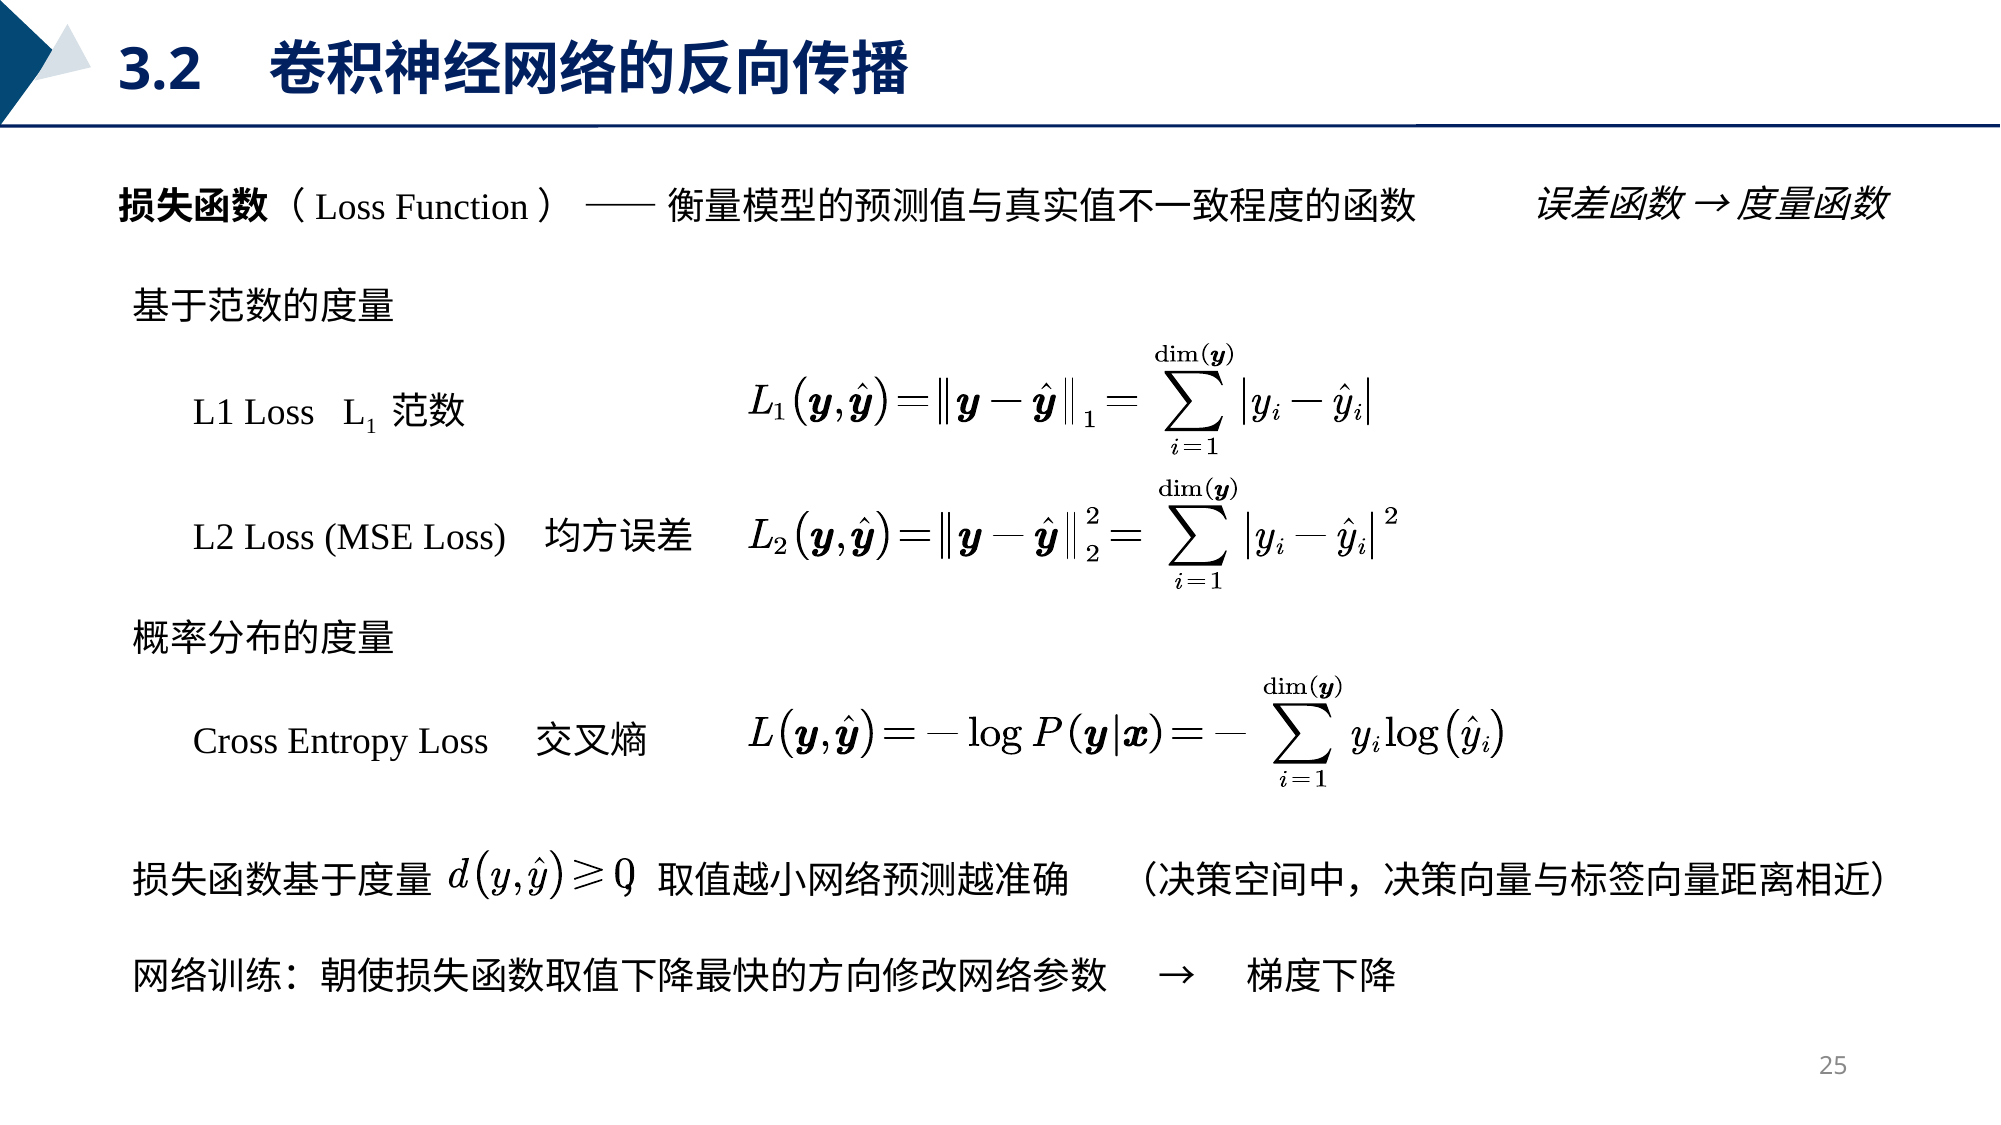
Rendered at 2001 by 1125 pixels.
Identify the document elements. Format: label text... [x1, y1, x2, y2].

text_box 25 [1412, 1042, 1863, 1103]
text_box 3.2 卷积神经网络的反向传播 [103, 23, 1285, 109]
text_box 损失函数（Loss Function） —— 衡量模型的预测值与真实值不一致程度的函数 [103, 129, 1492, 234]
text_box Cross Entropy Loss 交叉熵 [178, 686, 742, 769]
text_box 概率分布的度量 [117, 584, 1428, 667]
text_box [744, 469, 1405, 604]
text_box L2 Loss (MSE Loss) 均方误差 [178, 482, 742, 565]
text_box 损失函数基于度量 ，取值越小网络预测越准确 （决策空间中，决策向量与标签向量距离相近） [117, 826, 1927, 909]
text_box 基于范数的度量 [117, 251, 1428, 335]
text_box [744, 335, 1379, 469]
text_box L1 Loss L1 范数 [178, 353, 744, 446]
text_box 网络训练：朝使损失函数取值下降最快的方向修改网络参数 → 梯度下降 [117, 921, 1518, 1005]
text_box 误差函数 → 度量函数 [1517, 149, 1912, 233]
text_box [444, 839, 643, 914]
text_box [0, 0, 91, 125]
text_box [744, 667, 1511, 802]
